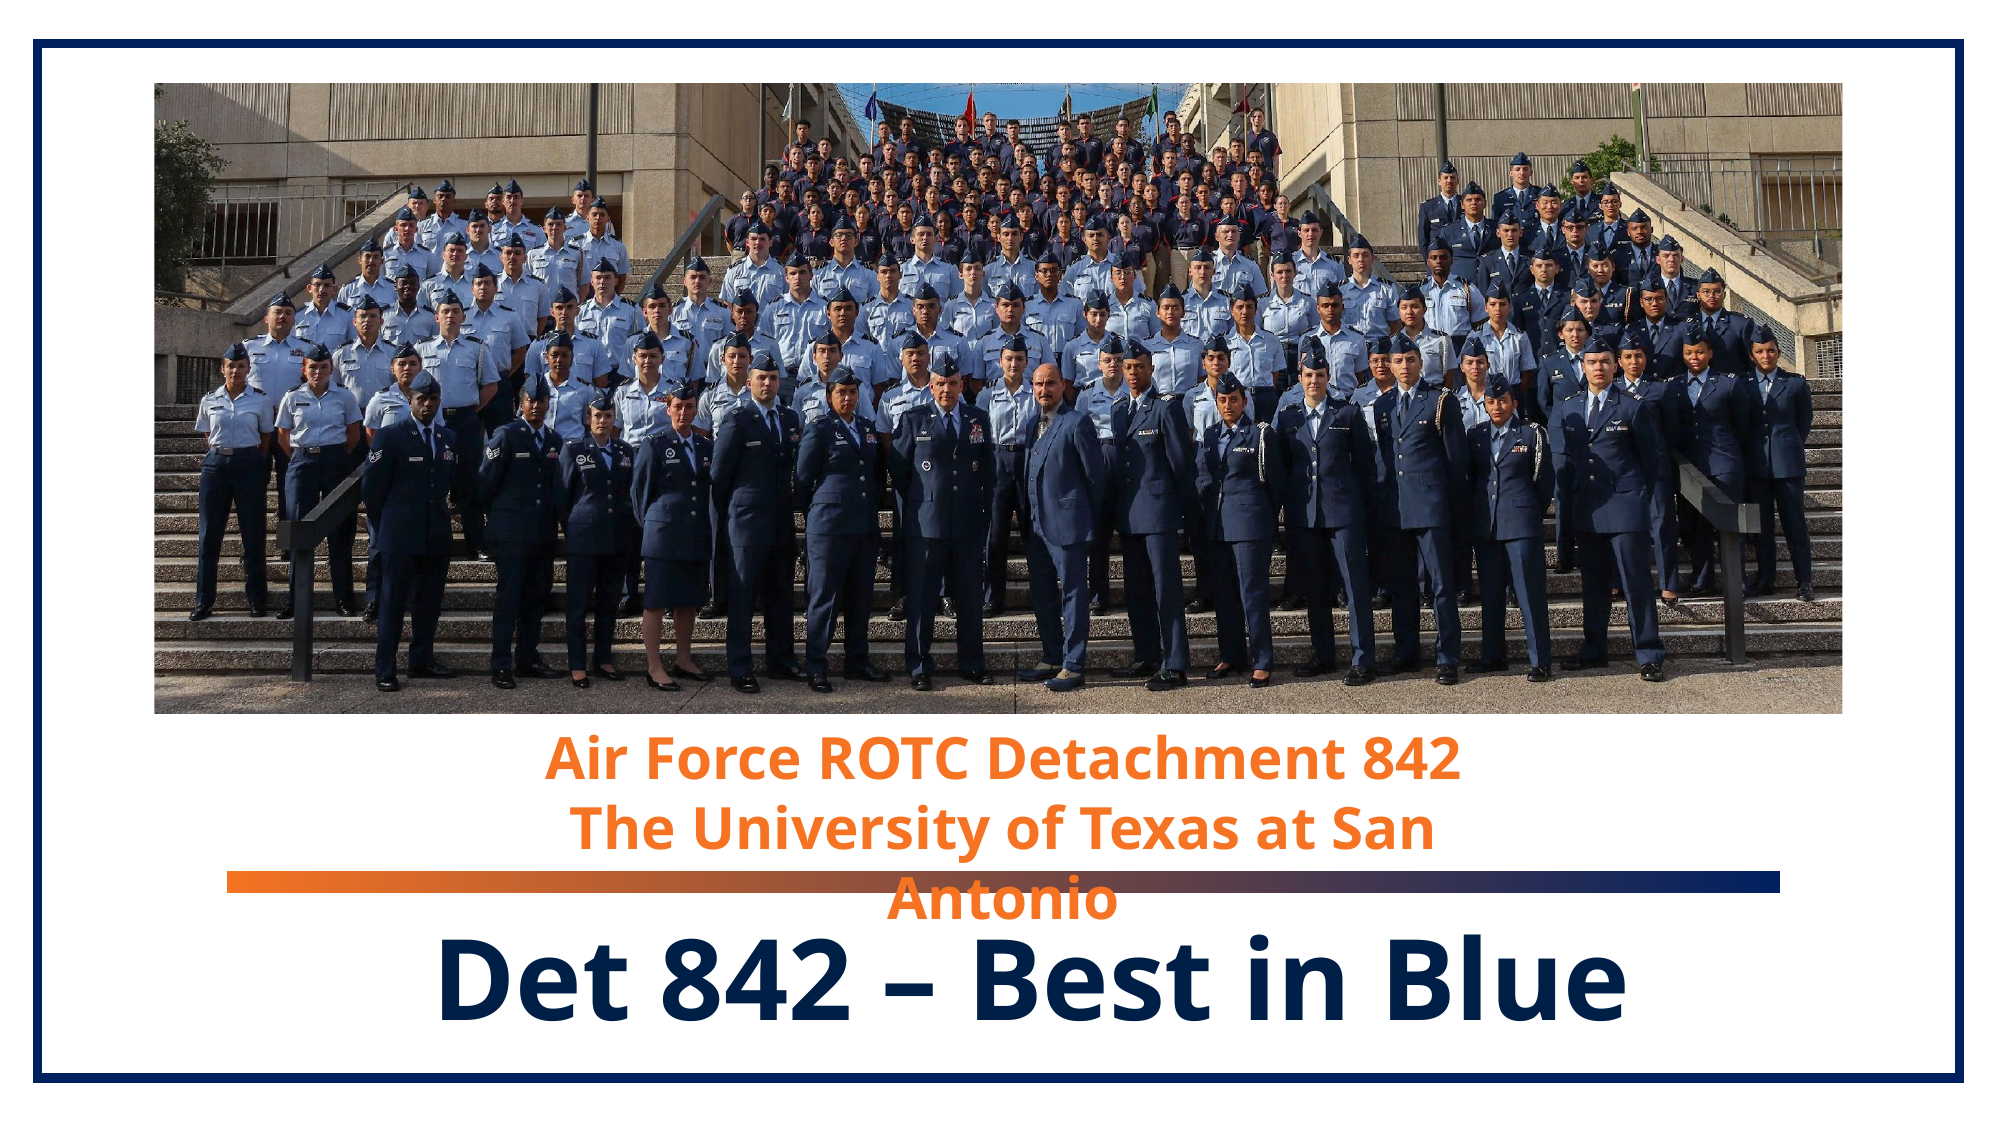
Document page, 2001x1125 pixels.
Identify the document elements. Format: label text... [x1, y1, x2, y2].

text_box [37, 43, 1960, 1079]
text_box Air Force ROTC Detachment 842 The University of Texas at San Antonio [446, 725, 1561, 939]
picture [154, 83, 1843, 714]
text_box Det 842 – Best in Blue [283, 900, 1780, 1051]
